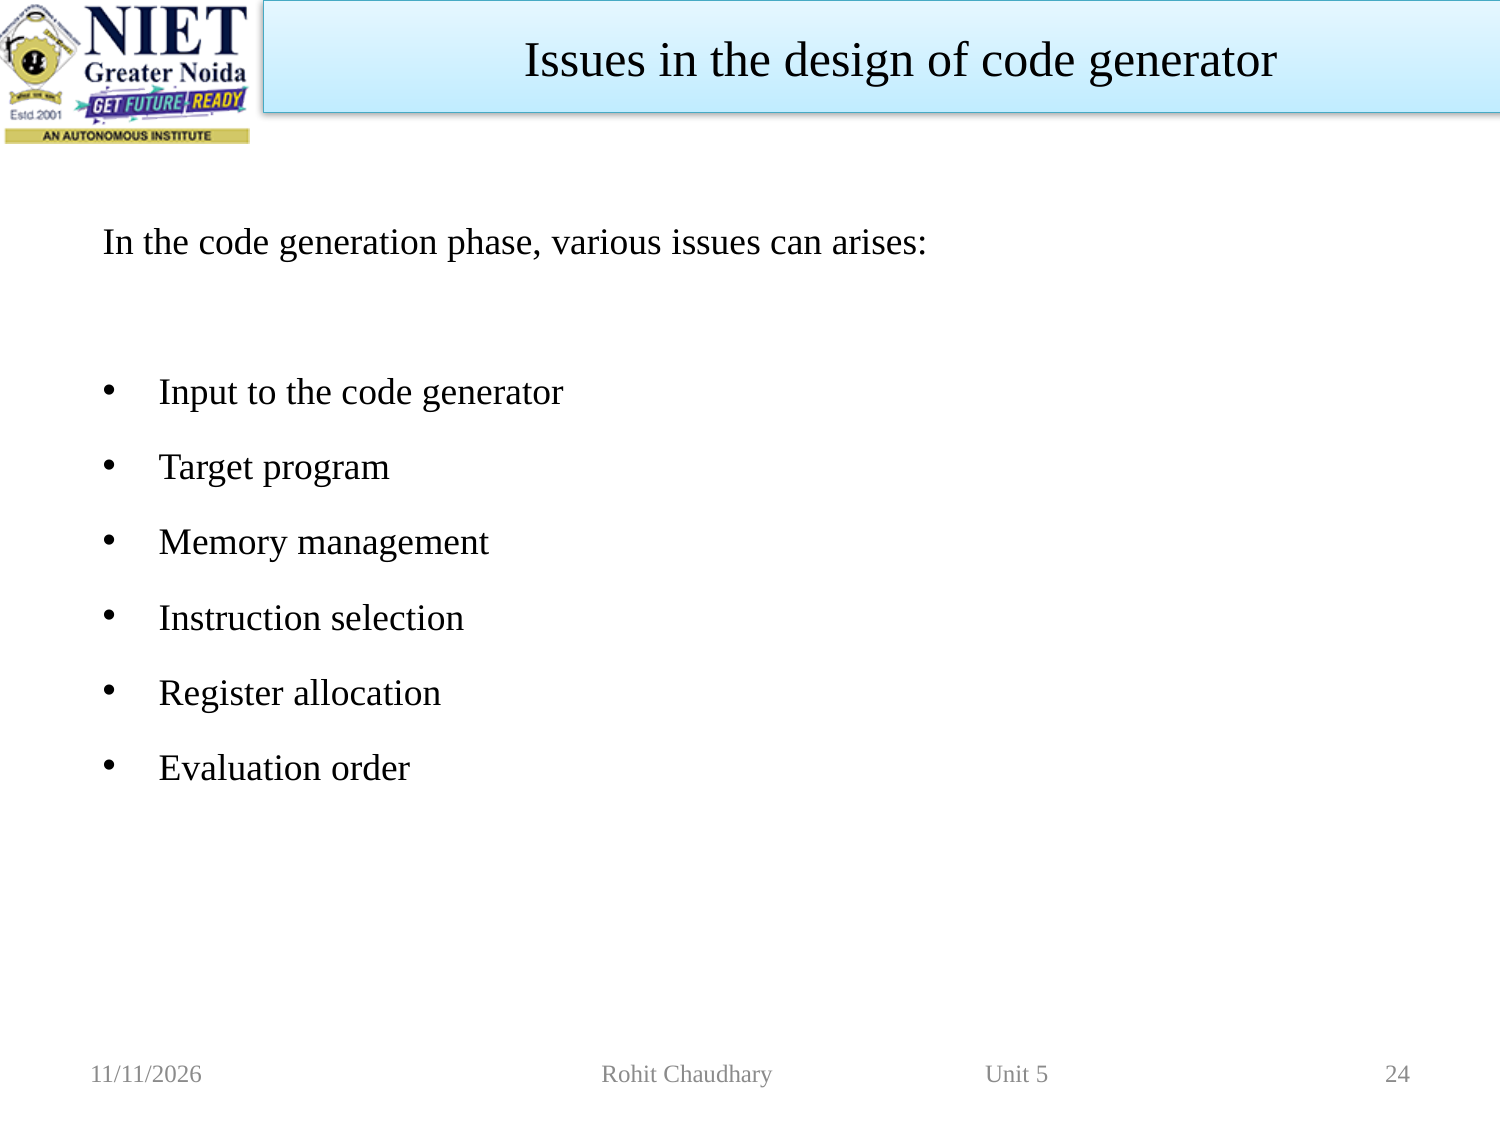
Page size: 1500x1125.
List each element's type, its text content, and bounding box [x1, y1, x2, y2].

picture [0, 4, 250, 144]
slide_number 24 [1238, 1042, 1425, 1103]
text_box Issues in the design of code generator [263, 0, 1500, 113]
footer Rohit Chaudhary Unit 5 [412, 1042, 1238, 1103]
list In the code generation phase, various issues can arises: Input to the code generator Target program Memory management Instruction selection Register allocation Evaluation order [87, 187, 1438, 930]
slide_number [75, 1042, 412, 1103]
